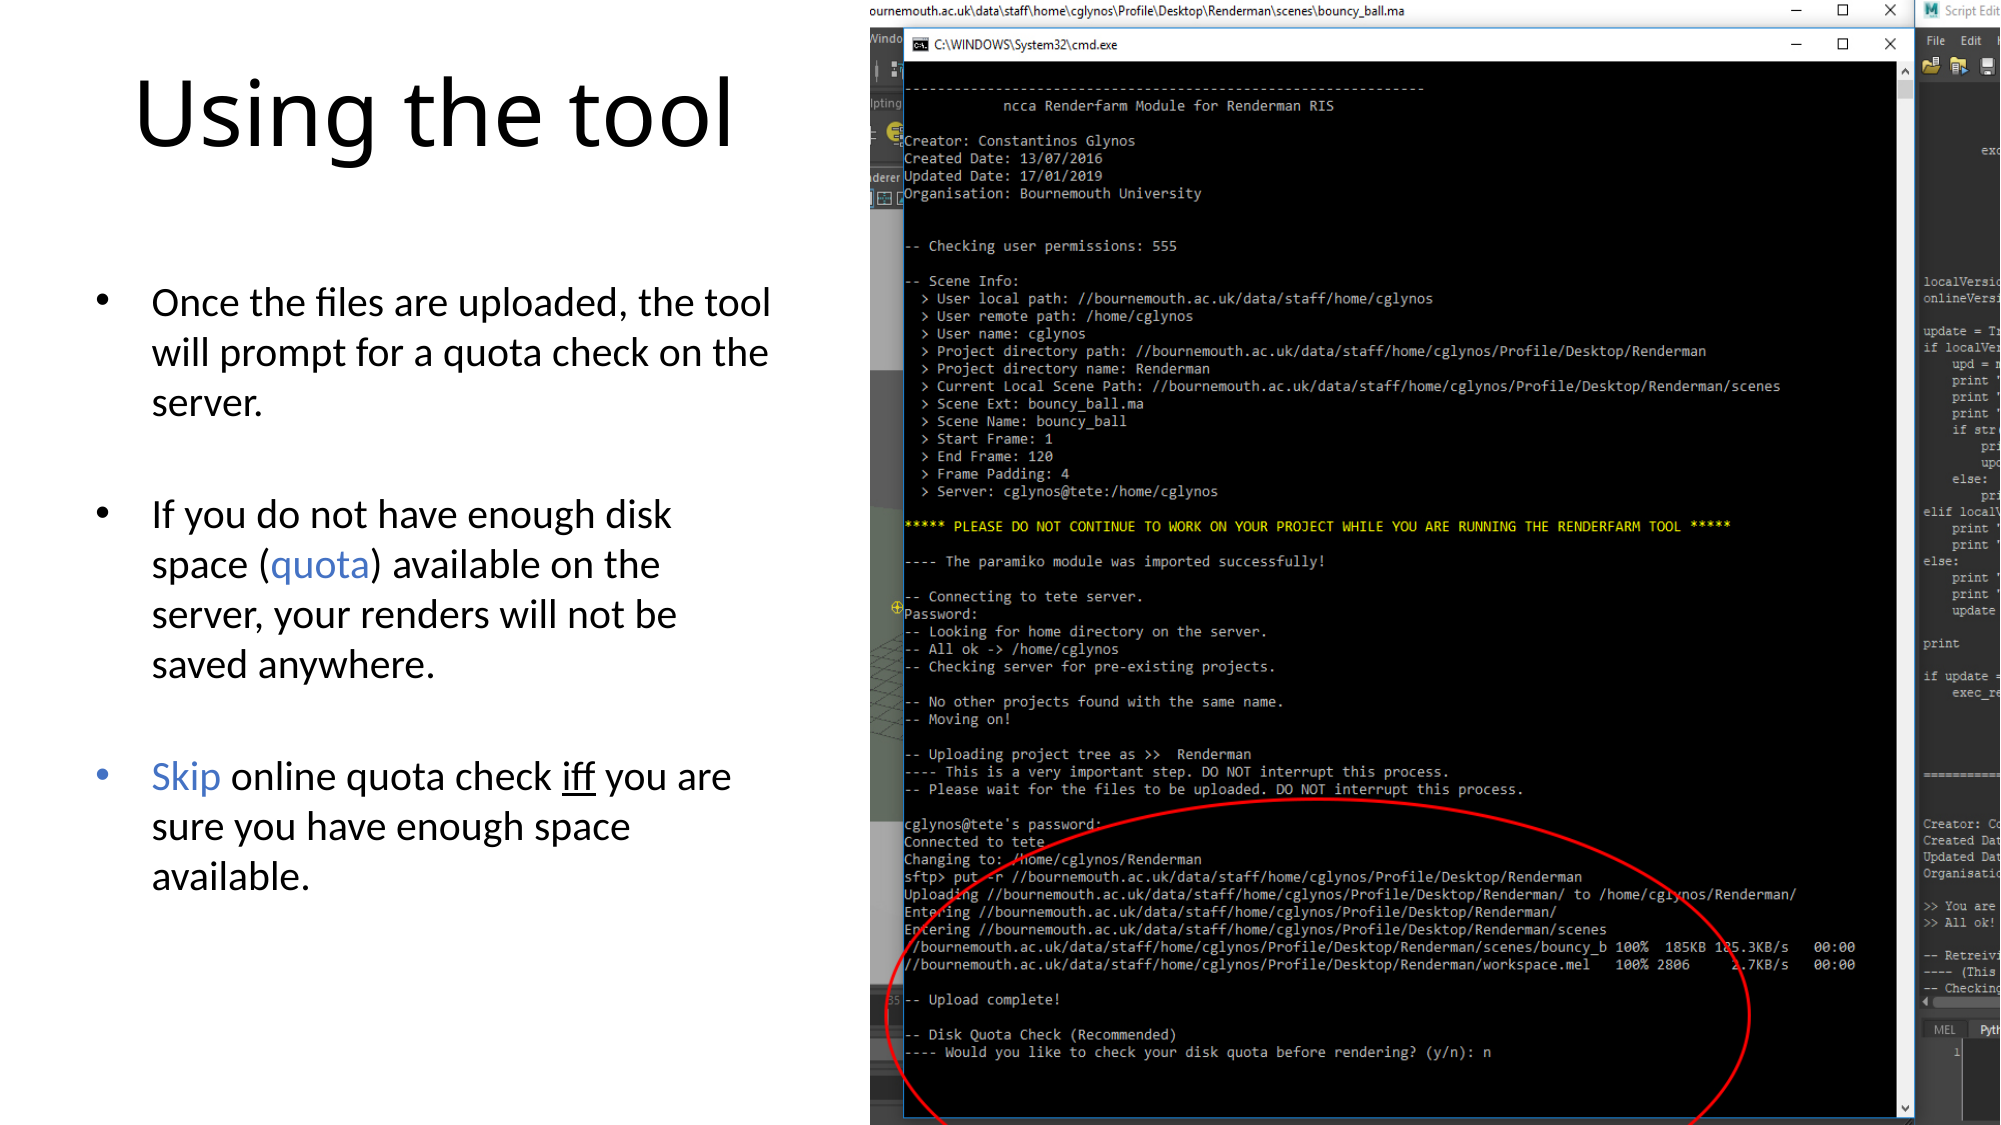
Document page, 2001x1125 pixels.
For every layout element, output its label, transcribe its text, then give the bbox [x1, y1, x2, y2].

list Once the files are uploaded, the tool will prompt for a quota check on the server. If you do not have enough disk space (quota) available on the server, your renders will not be saved anywhere. Skip online quota check iff you are sure you have enough space available. [80, 267, 789, 1047]
picture [869, 0, 2000, 1125]
text_box Using the tool [0, 0, 869, 234]
